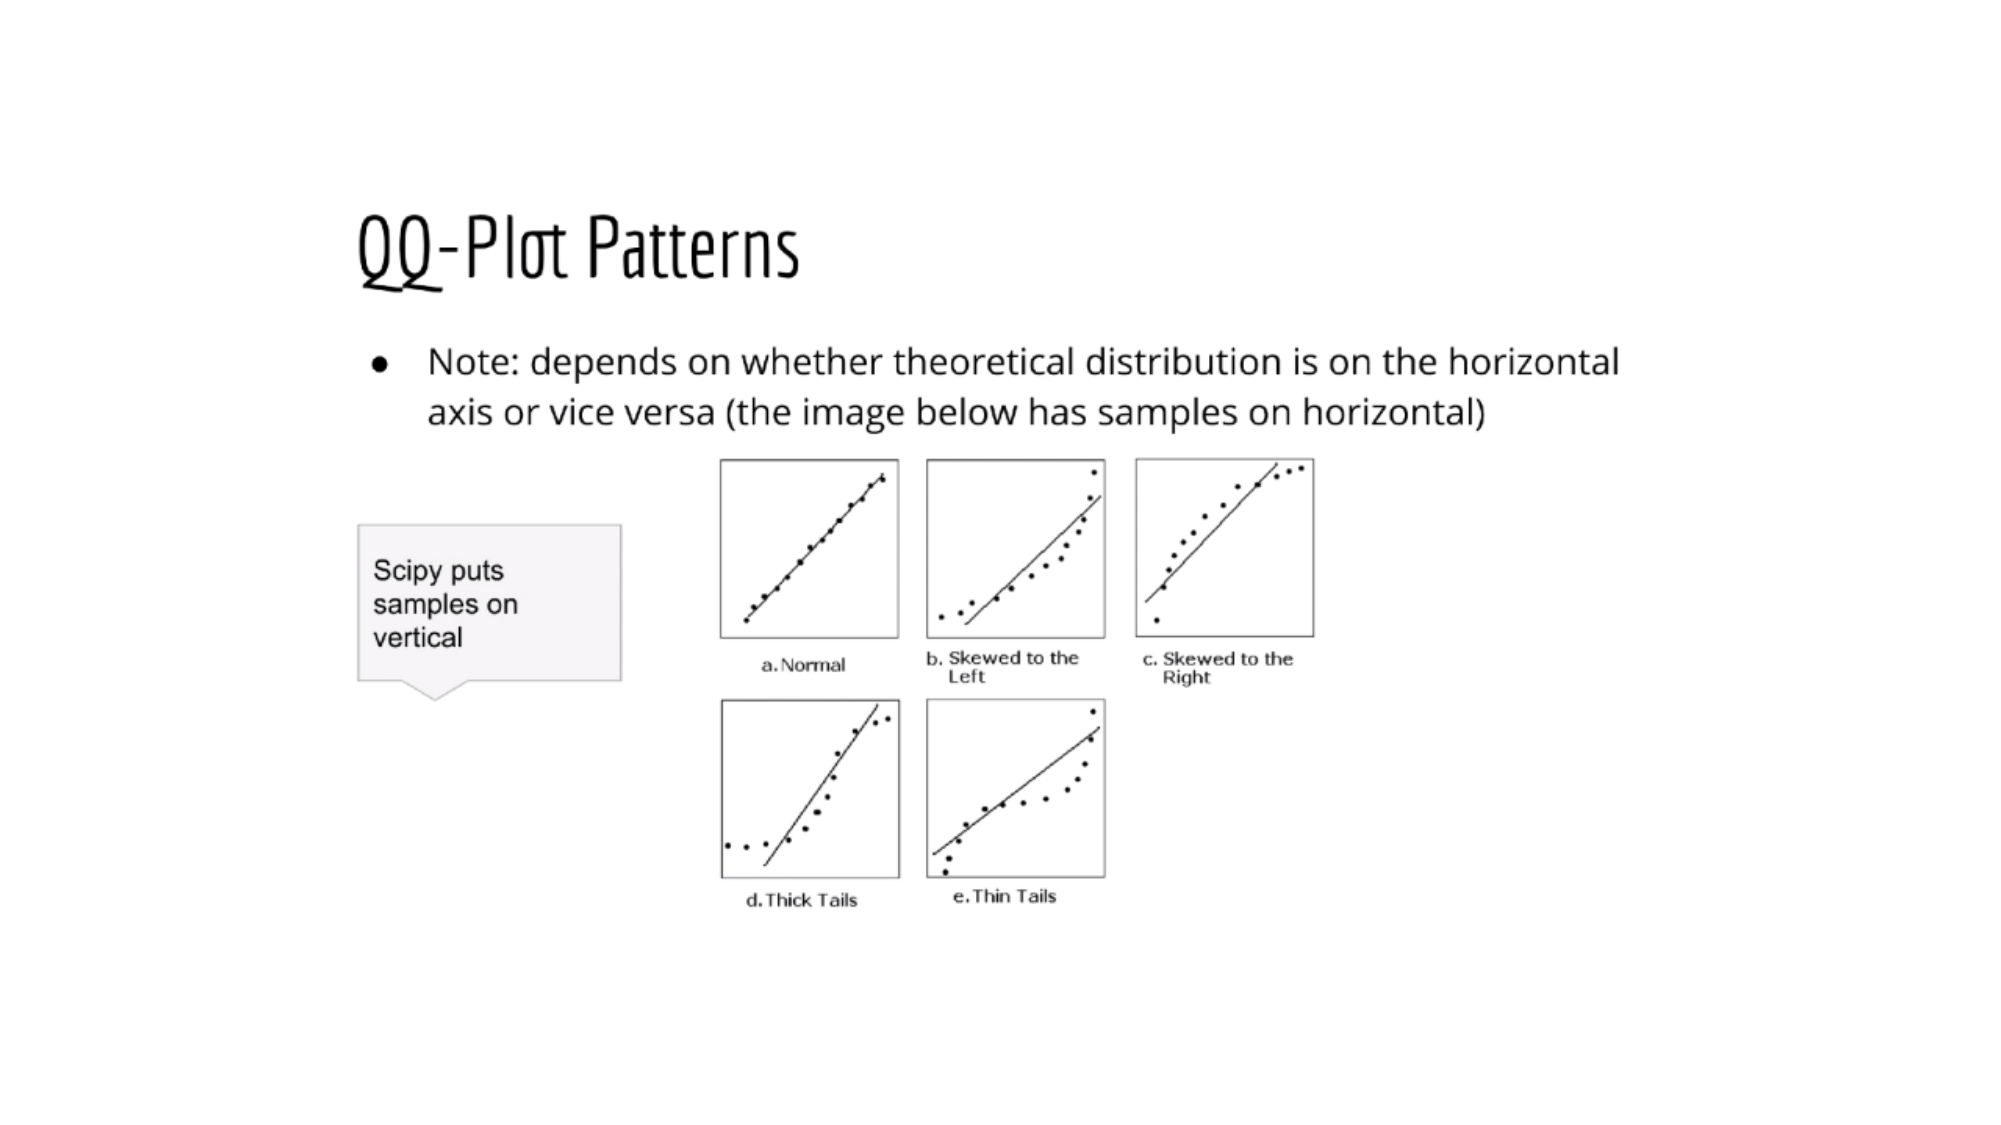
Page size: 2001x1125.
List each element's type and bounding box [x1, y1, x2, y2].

picture [326, 204, 1674, 921]
